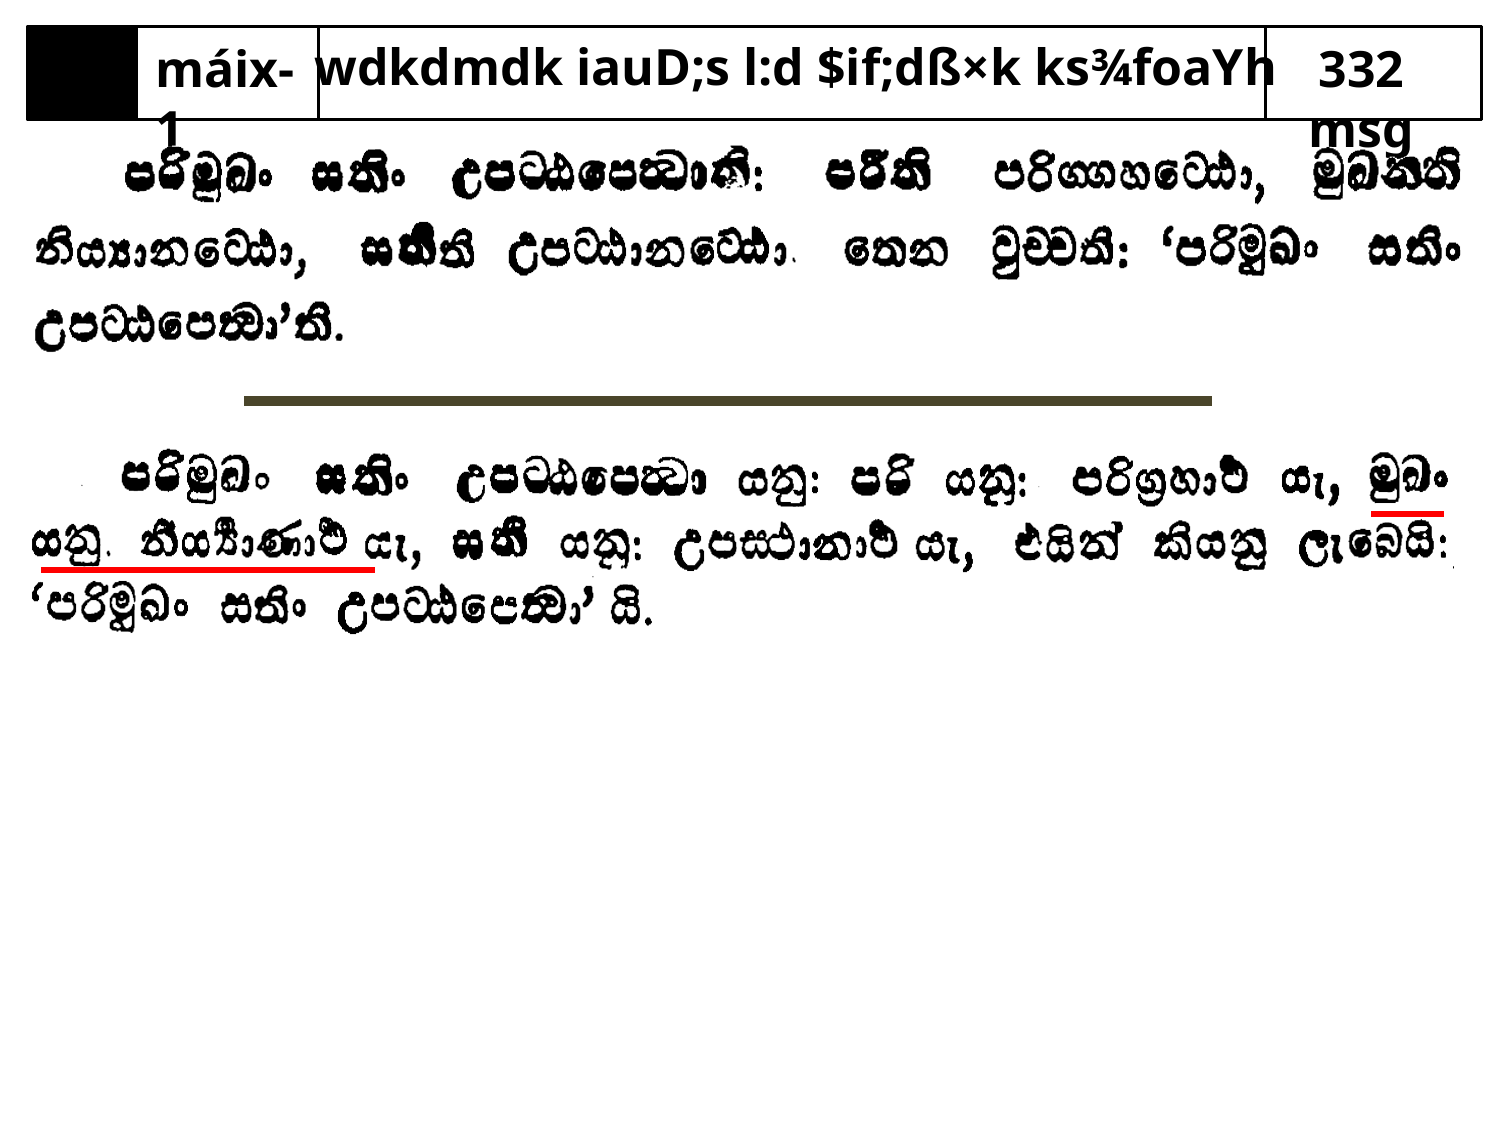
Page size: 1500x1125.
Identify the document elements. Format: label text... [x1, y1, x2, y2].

text_box [321, 24, 1264, 122]
text_box [133, 24, 321, 122]
text_box [26, 24, 133, 122]
text_box [1264, 24, 1483, 122]
picture [24, 130, 1500, 368]
text_box 332 msg [1269, 122, 1454, 129]
text_box máix-1 [140, 122, 327, 129]
picture [27, 434, 1454, 638]
